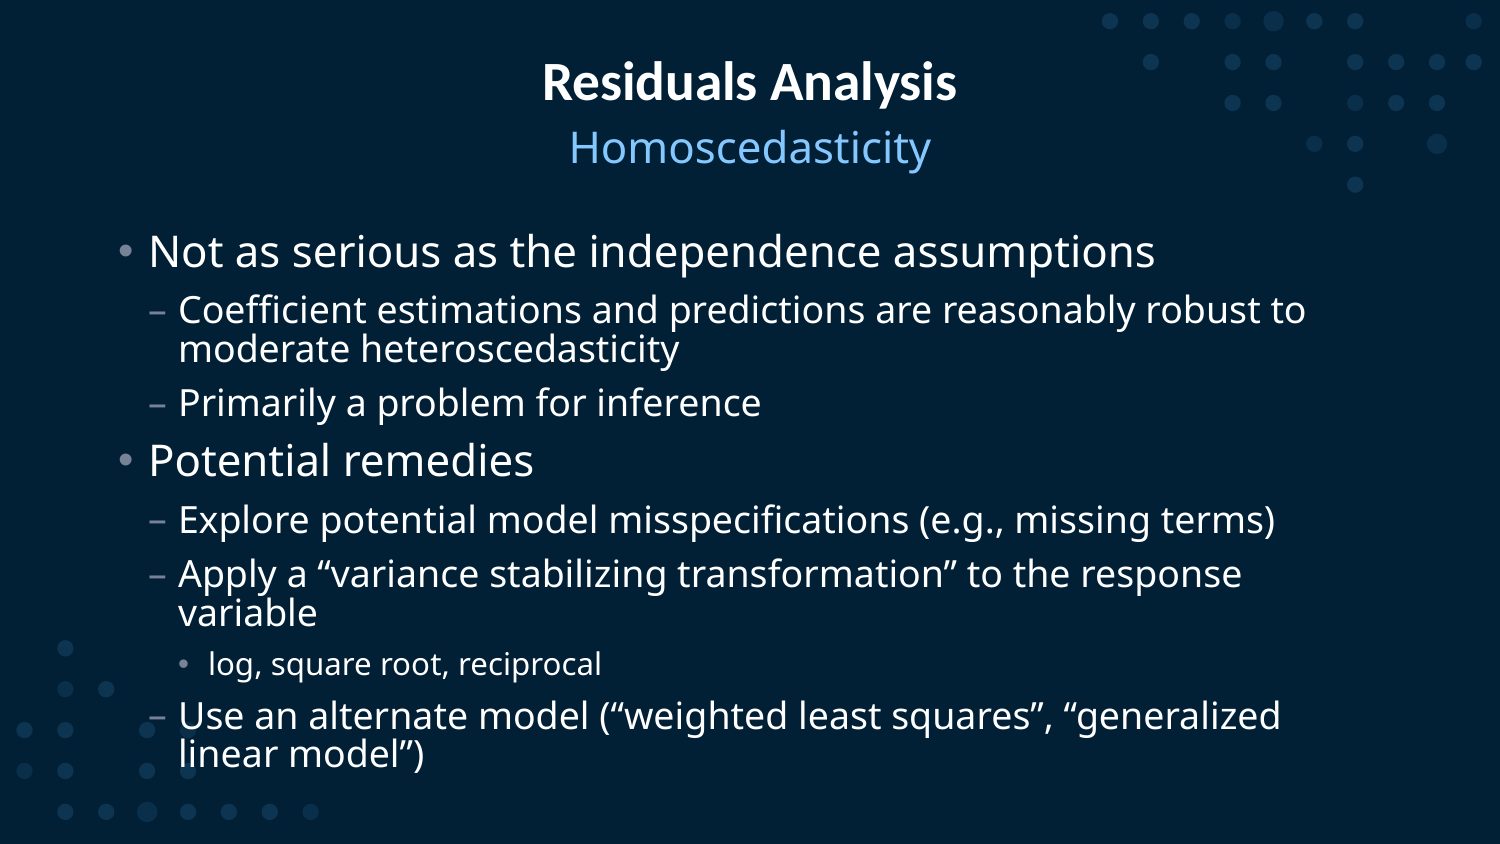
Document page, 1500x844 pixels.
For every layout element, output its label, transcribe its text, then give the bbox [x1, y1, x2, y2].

title Residuals Analysis [103, 44, 1397, 120]
list Not as serious as the independence assumptions Coefficient estimations and predictions are reasonably robust to moderate heteroscedasticity Primarily a problem for inference Potential remedies Explore potential model misspecifications (e.g., missing terms) Apply a “variance stabilizing transformation” to the response variable log, square root, reciprocal Use an alternate model (“weighted least squares”, “generalized linear model”) [103, 224, 1397, 760]
list Homoscedasticity [103, 120, 1397, 196]
